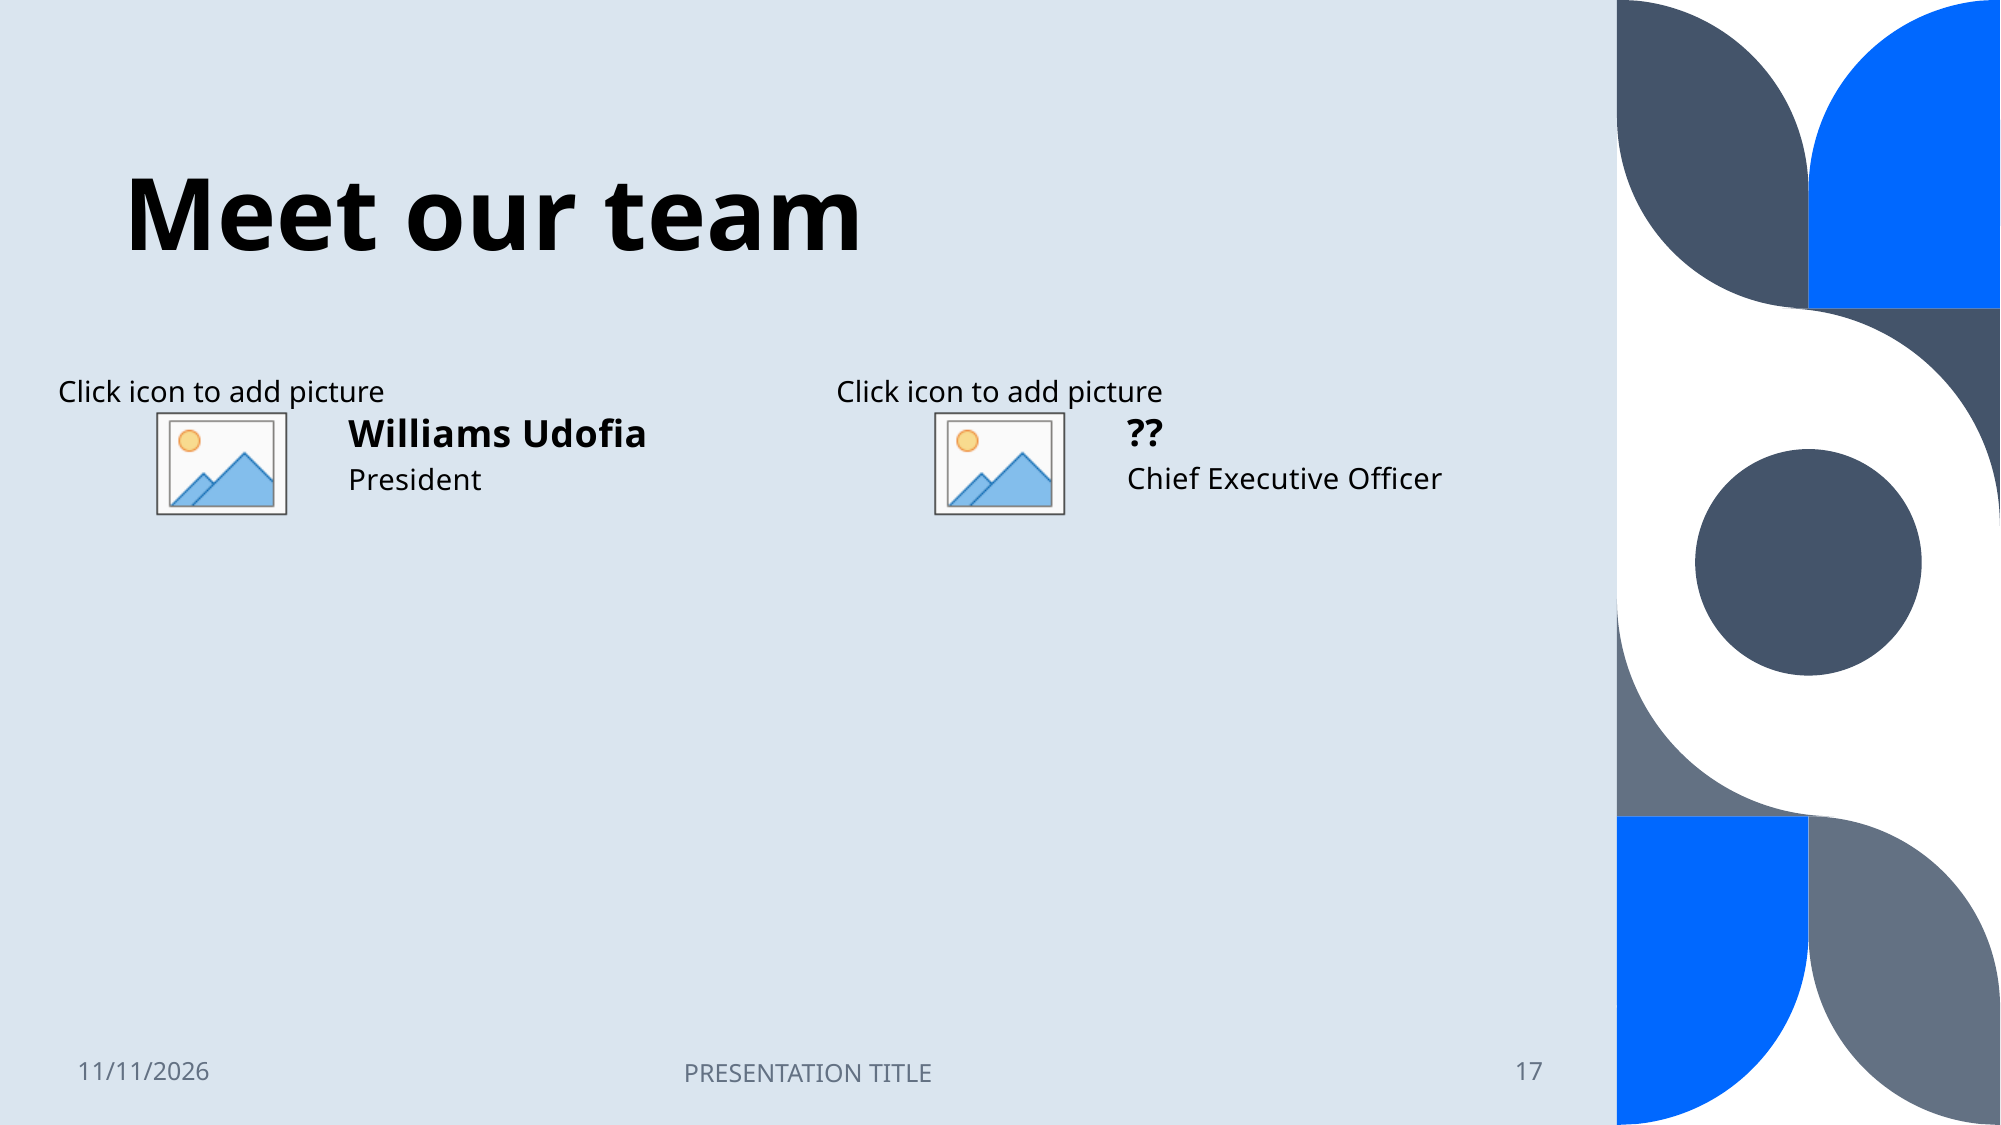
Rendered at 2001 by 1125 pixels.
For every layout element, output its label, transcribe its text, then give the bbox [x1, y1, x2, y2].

list Williams Udofia [348, 398, 723, 456]
list President [348, 461, 723, 519]
picture [901, 365, 1099, 563]
picture [123, 365, 320, 563]
title Meet our team [123, 62, 1502, 280]
list ?? [1127, 397, 1502, 455]
footer PRESENTATION TITLE [470, 1042, 1146, 1103]
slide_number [62, 1042, 320, 1103]
list Chief Executive Officer [1127, 460, 1502, 518]
slide_number 17 [1366, 1042, 1559, 1103]
